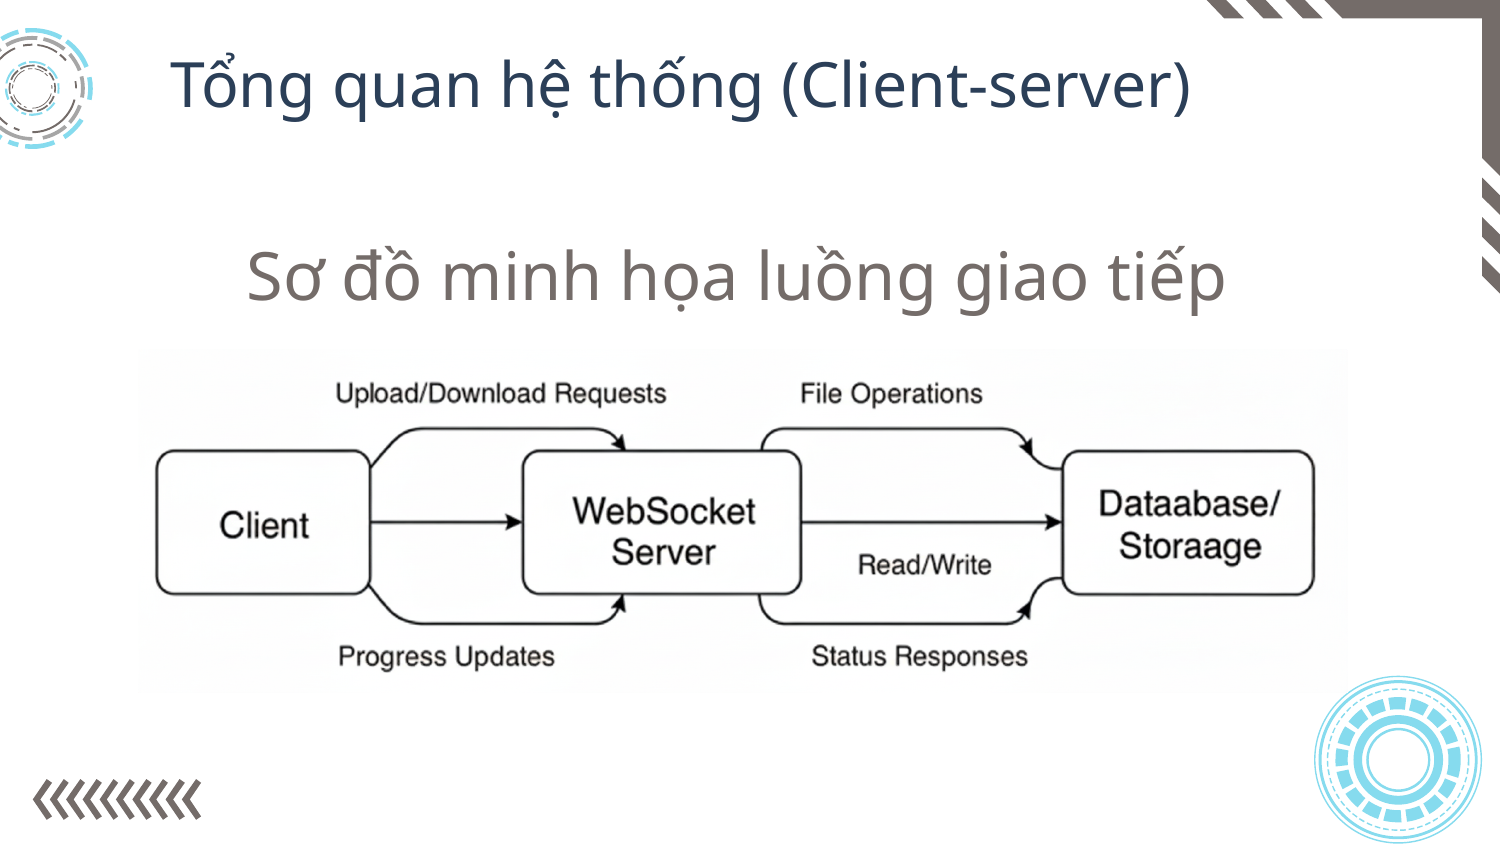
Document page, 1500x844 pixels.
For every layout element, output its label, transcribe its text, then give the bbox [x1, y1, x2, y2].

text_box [1313, 675, 1483, 844]
title Tổng quan hệ thống (Client-server) [155, 30, 1277, 125]
text_box Sơ đồ minh họa luồng giao tiếp [231, 234, 1288, 329]
picture [138, 349, 1348, 693]
